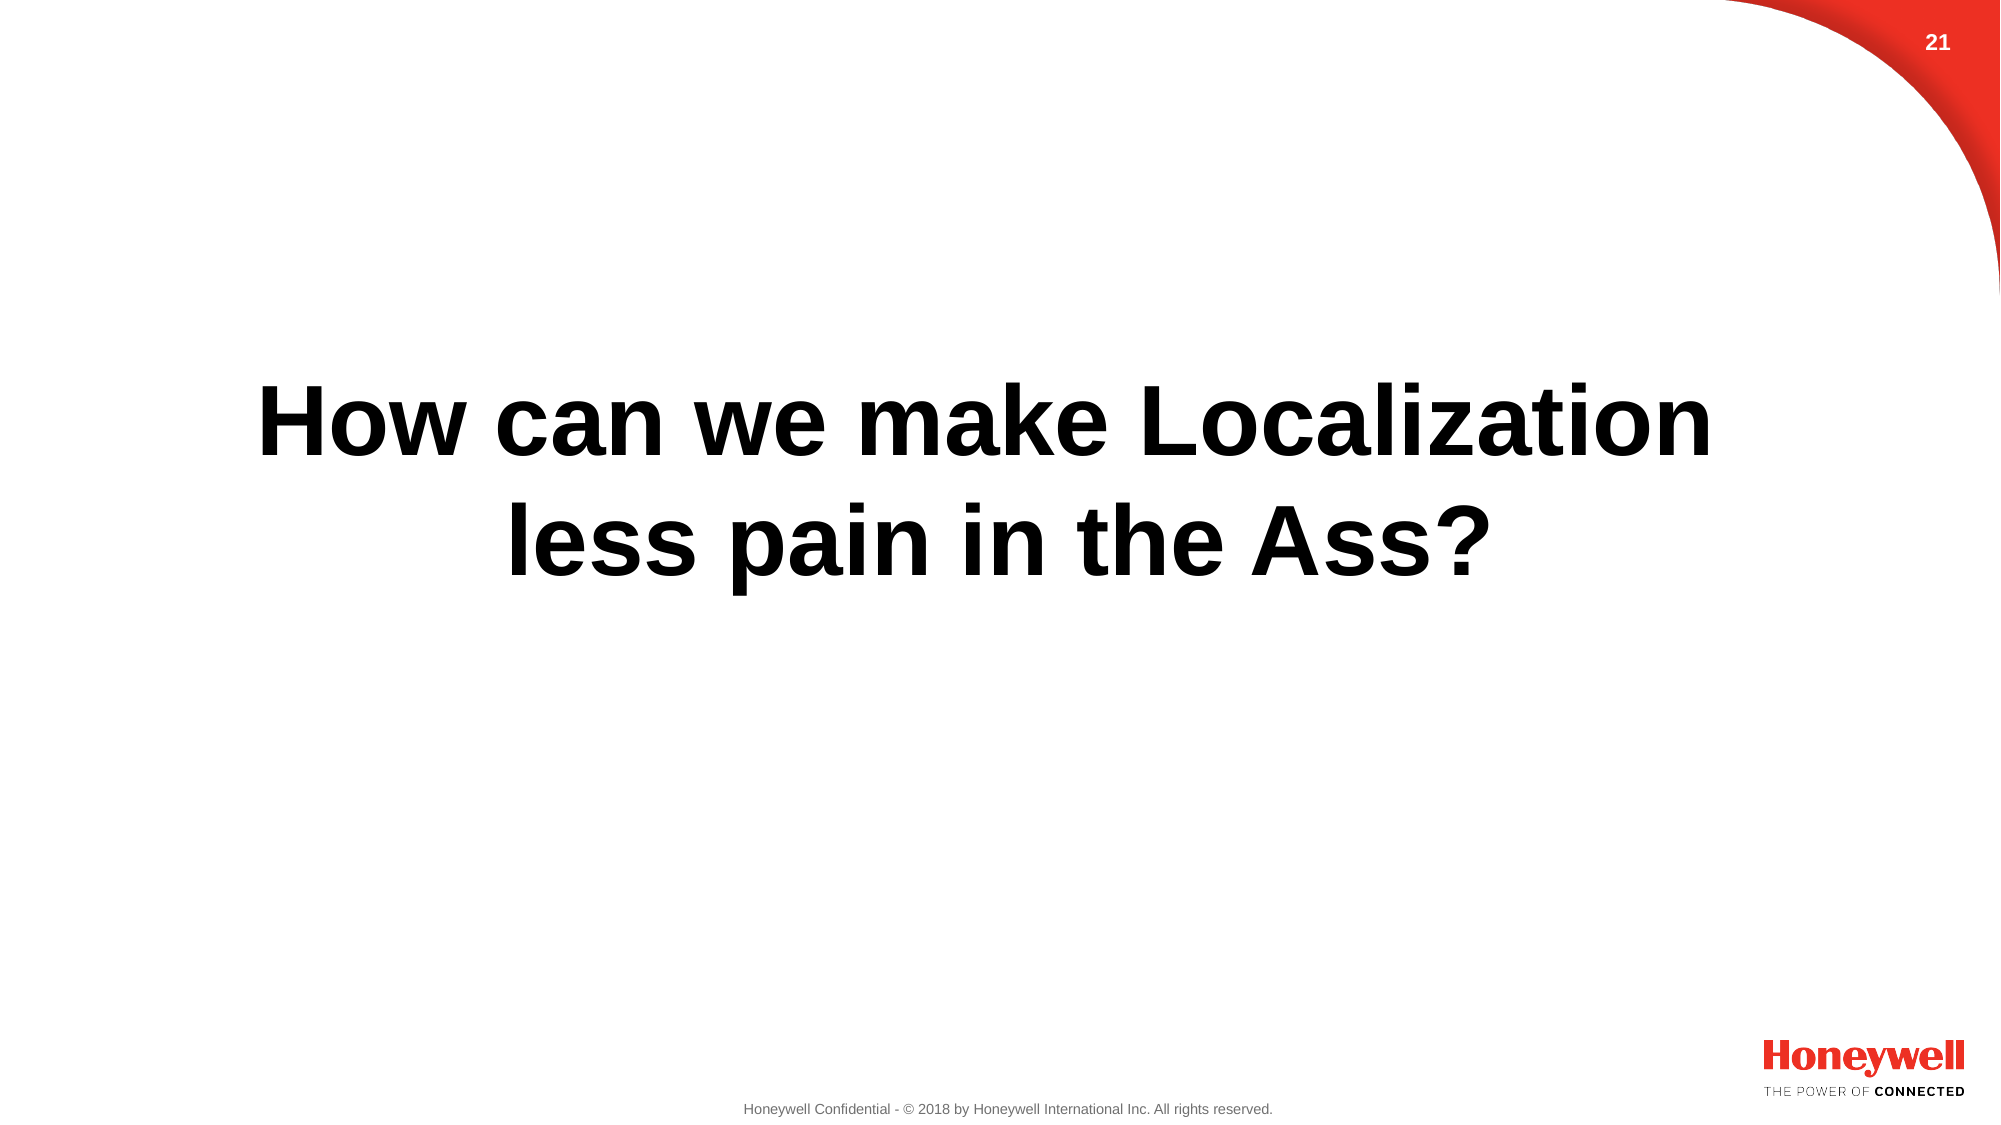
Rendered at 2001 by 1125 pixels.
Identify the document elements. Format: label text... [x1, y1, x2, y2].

picture [1764, 1040, 1964, 1096]
title How can we make Localization less pain in the Ass? [0, 347, 2000, 748]
slide_number 20 [1910, 0, 2000, 83]
picture [1703, 0, 2000, 297]
